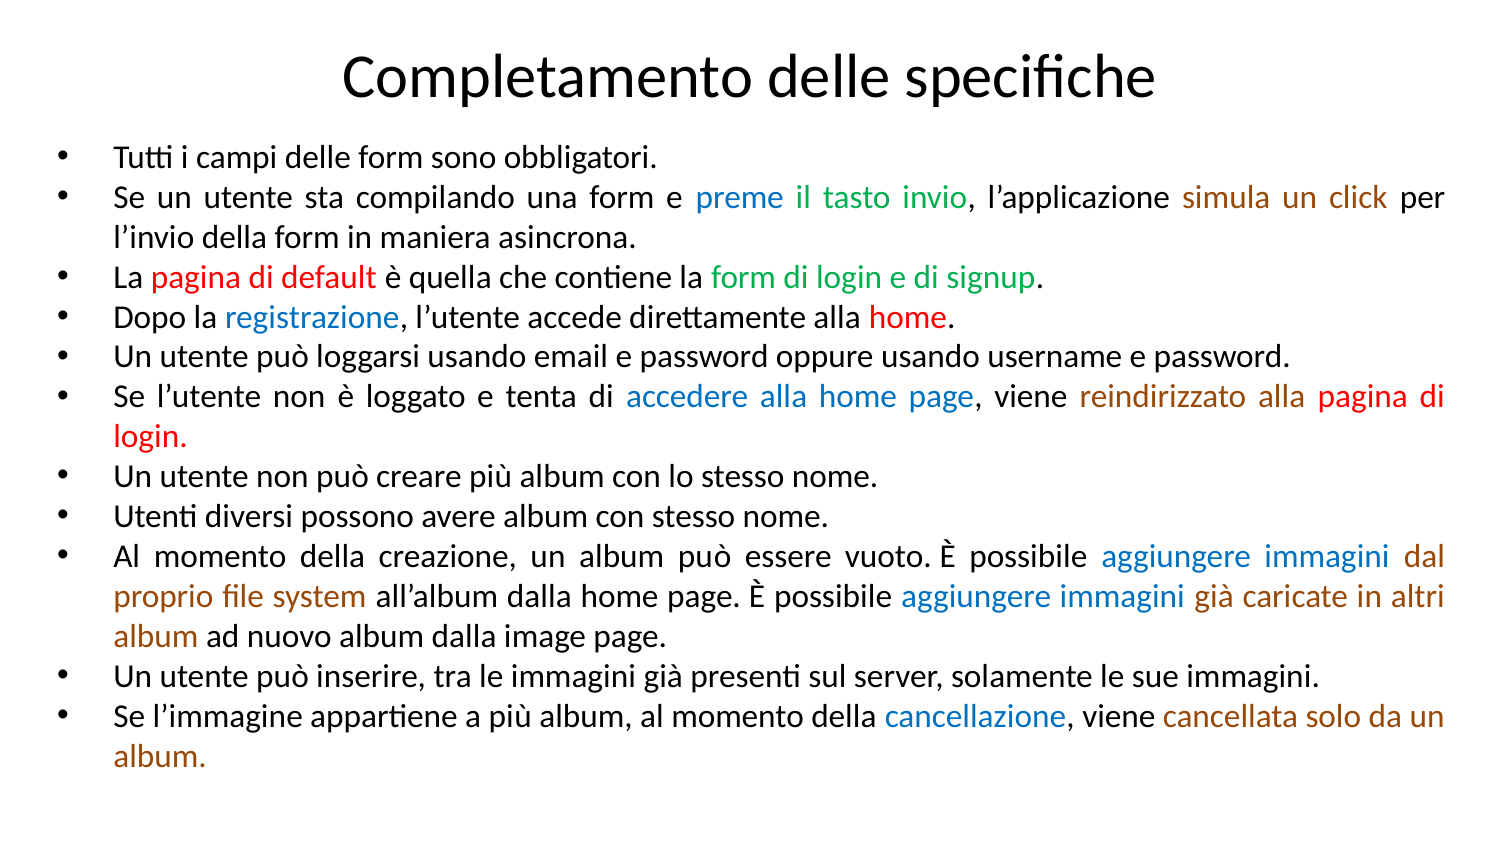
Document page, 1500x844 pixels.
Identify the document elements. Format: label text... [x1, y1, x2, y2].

title Completamento delle specifiche [187, 40, 1313, 105]
list Tutti i campi delle form sono obbligatori. Se un utente sta compilando una form e preme il tasto invio, l’applicazione simula un click per l’invio della form in maniera asincrona. La pagina di default è quella che contiene la form di login e di signup. Dopo la registrazione, l’utente accede direttamente alla home. Un utente può loggarsi usando email e password oppure usando username e password. Se l’utente non è loggato e tenta di accedere alla home page, viene reindirizzato alla pagina di login. Un utente non può creare più album con lo stesso nome. Utenti diversi possono avere album con stesso nome. Al momento della creazione, un album può essere vuoto. È possibile aggiungere immagini dal proprio file system all’album dalla home page. È possibile aggiungere immagini già caricate in altri album ad nuovo album dalla image page. Un utente può inserire, tra le immagini già presenti sul server, solamente le sue immagini. Se l’immagine appartiene a più album, al momento della cancellazione, viene cancellata solo da un album. [23, 127, 1461, 784]
